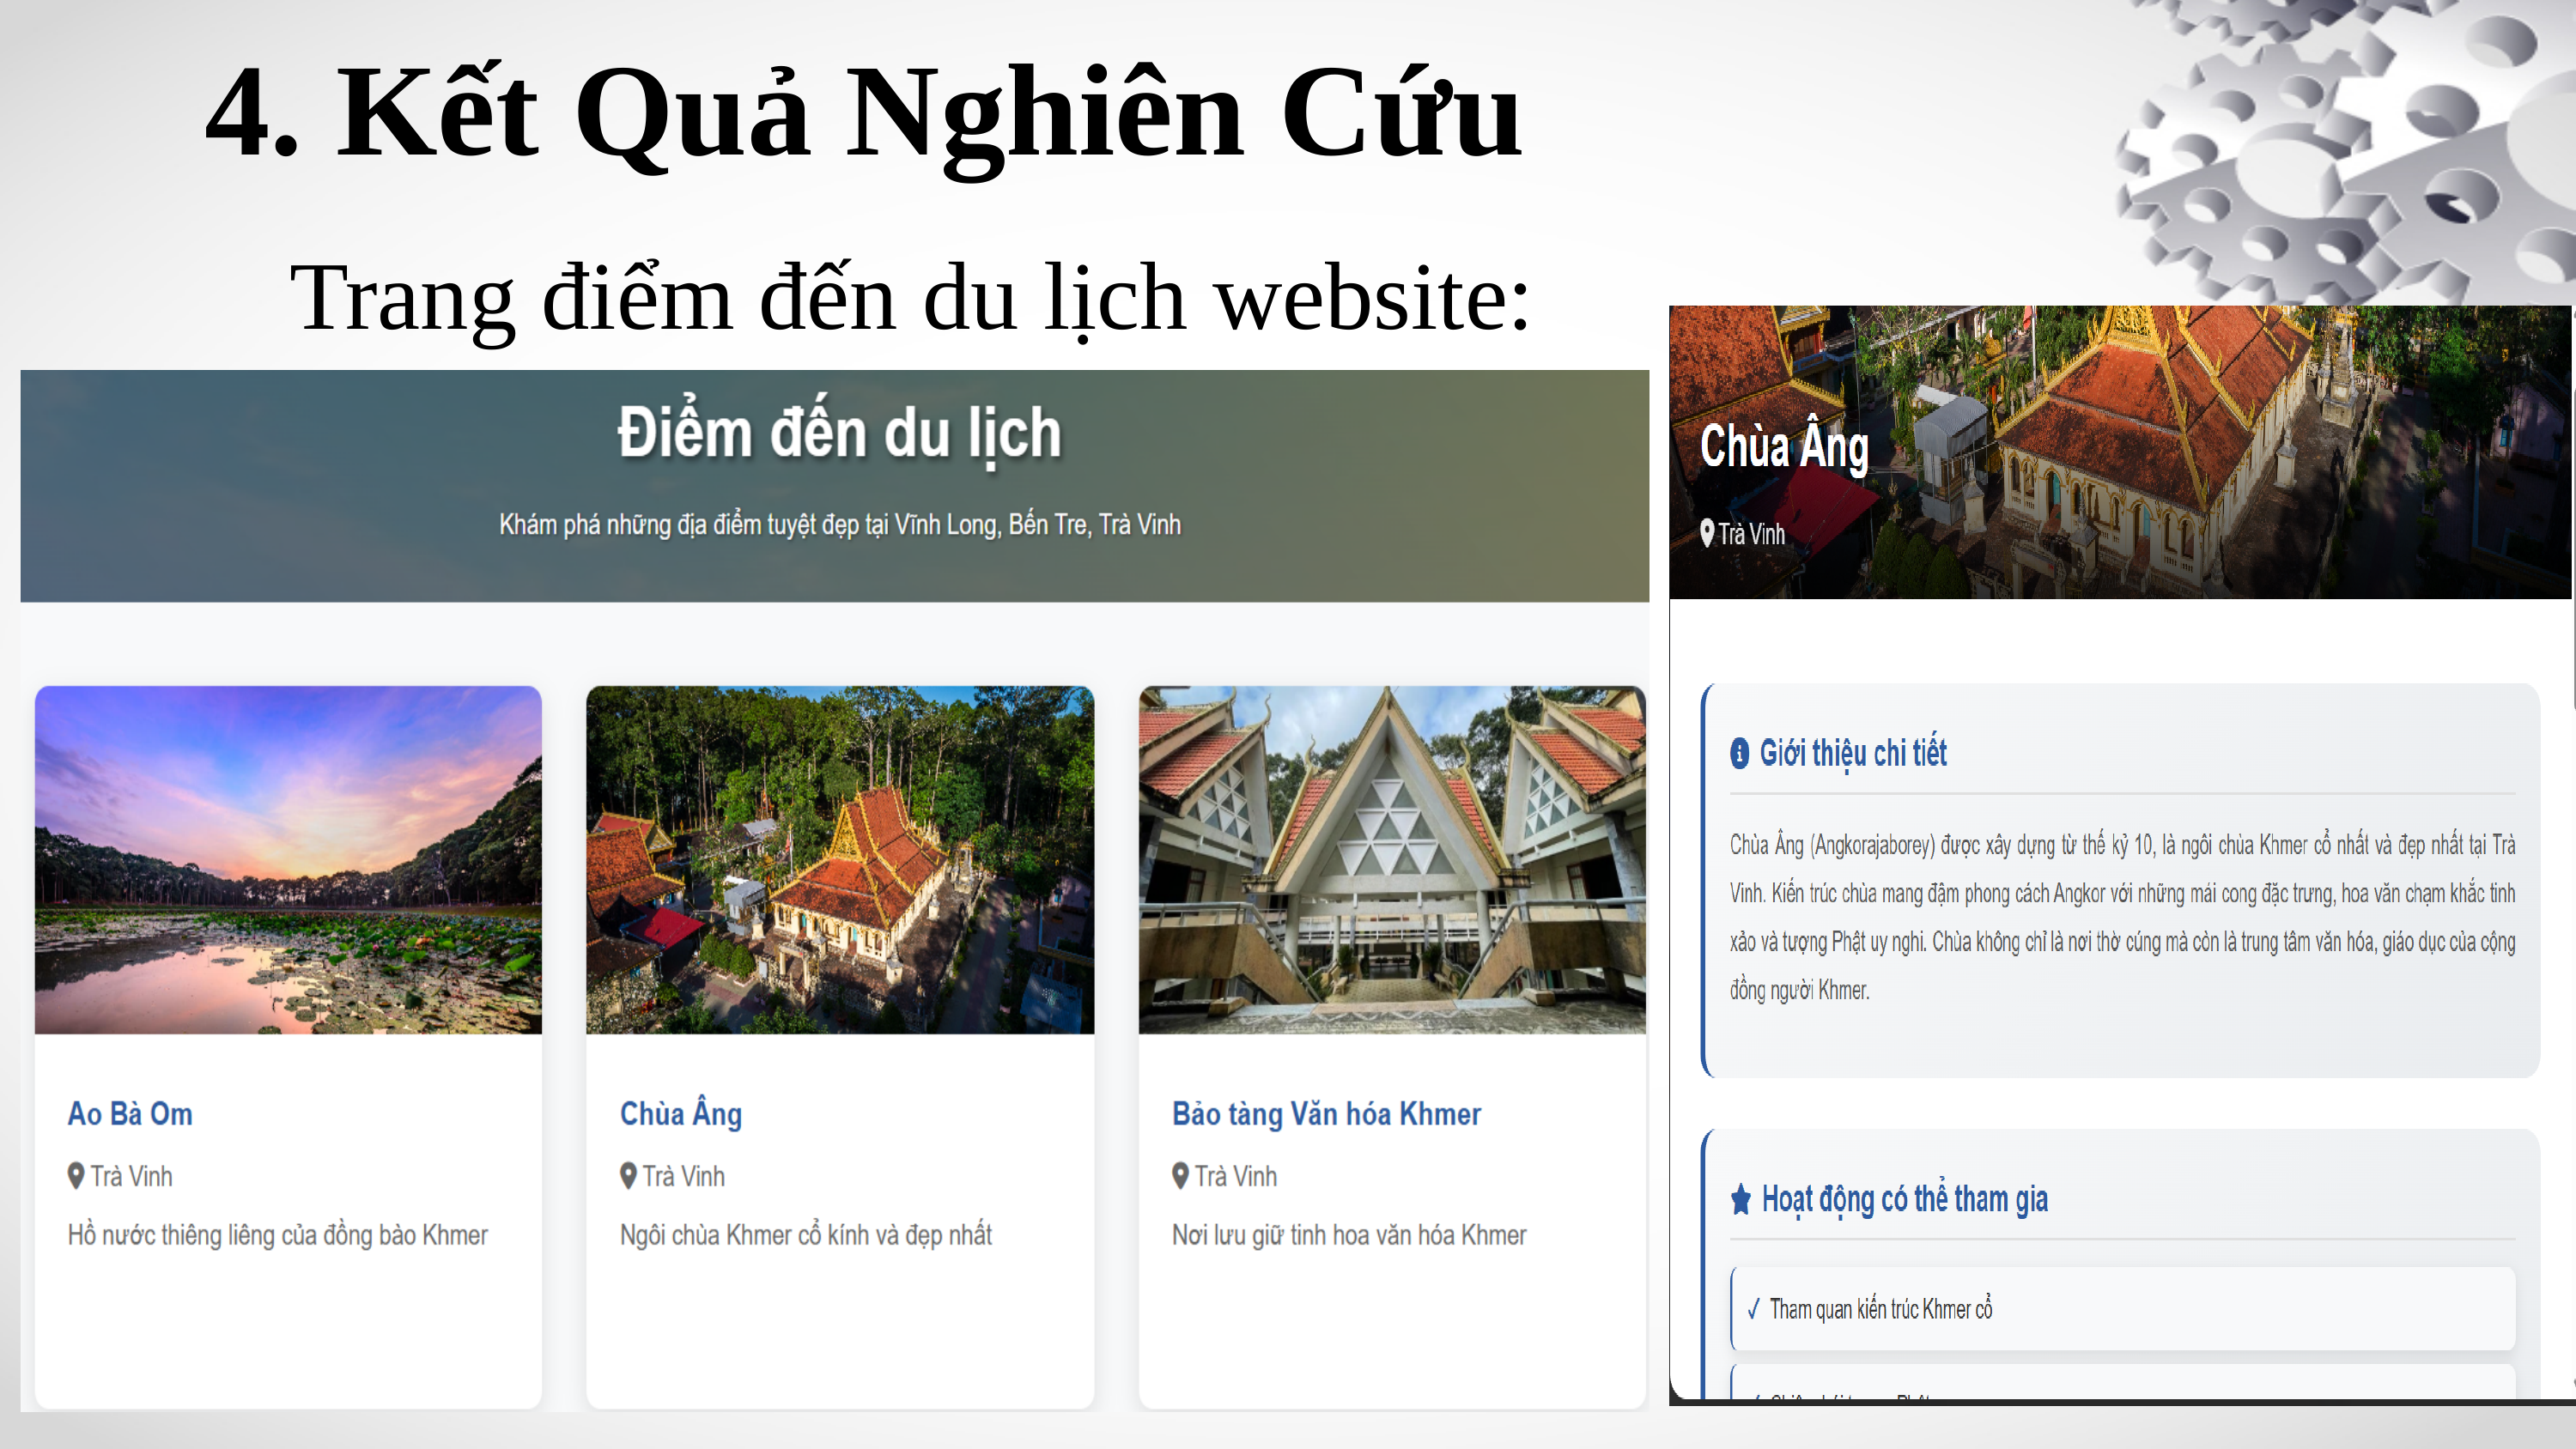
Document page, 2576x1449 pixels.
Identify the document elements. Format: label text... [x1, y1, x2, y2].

picture [0, 0, 2576, 1449]
text_box Trang điểm đến du lịch website: [278, 213, 1546, 349]
text_box 4. Kết Quả Nghiên Cứu [149, 58, 1581, 181]
